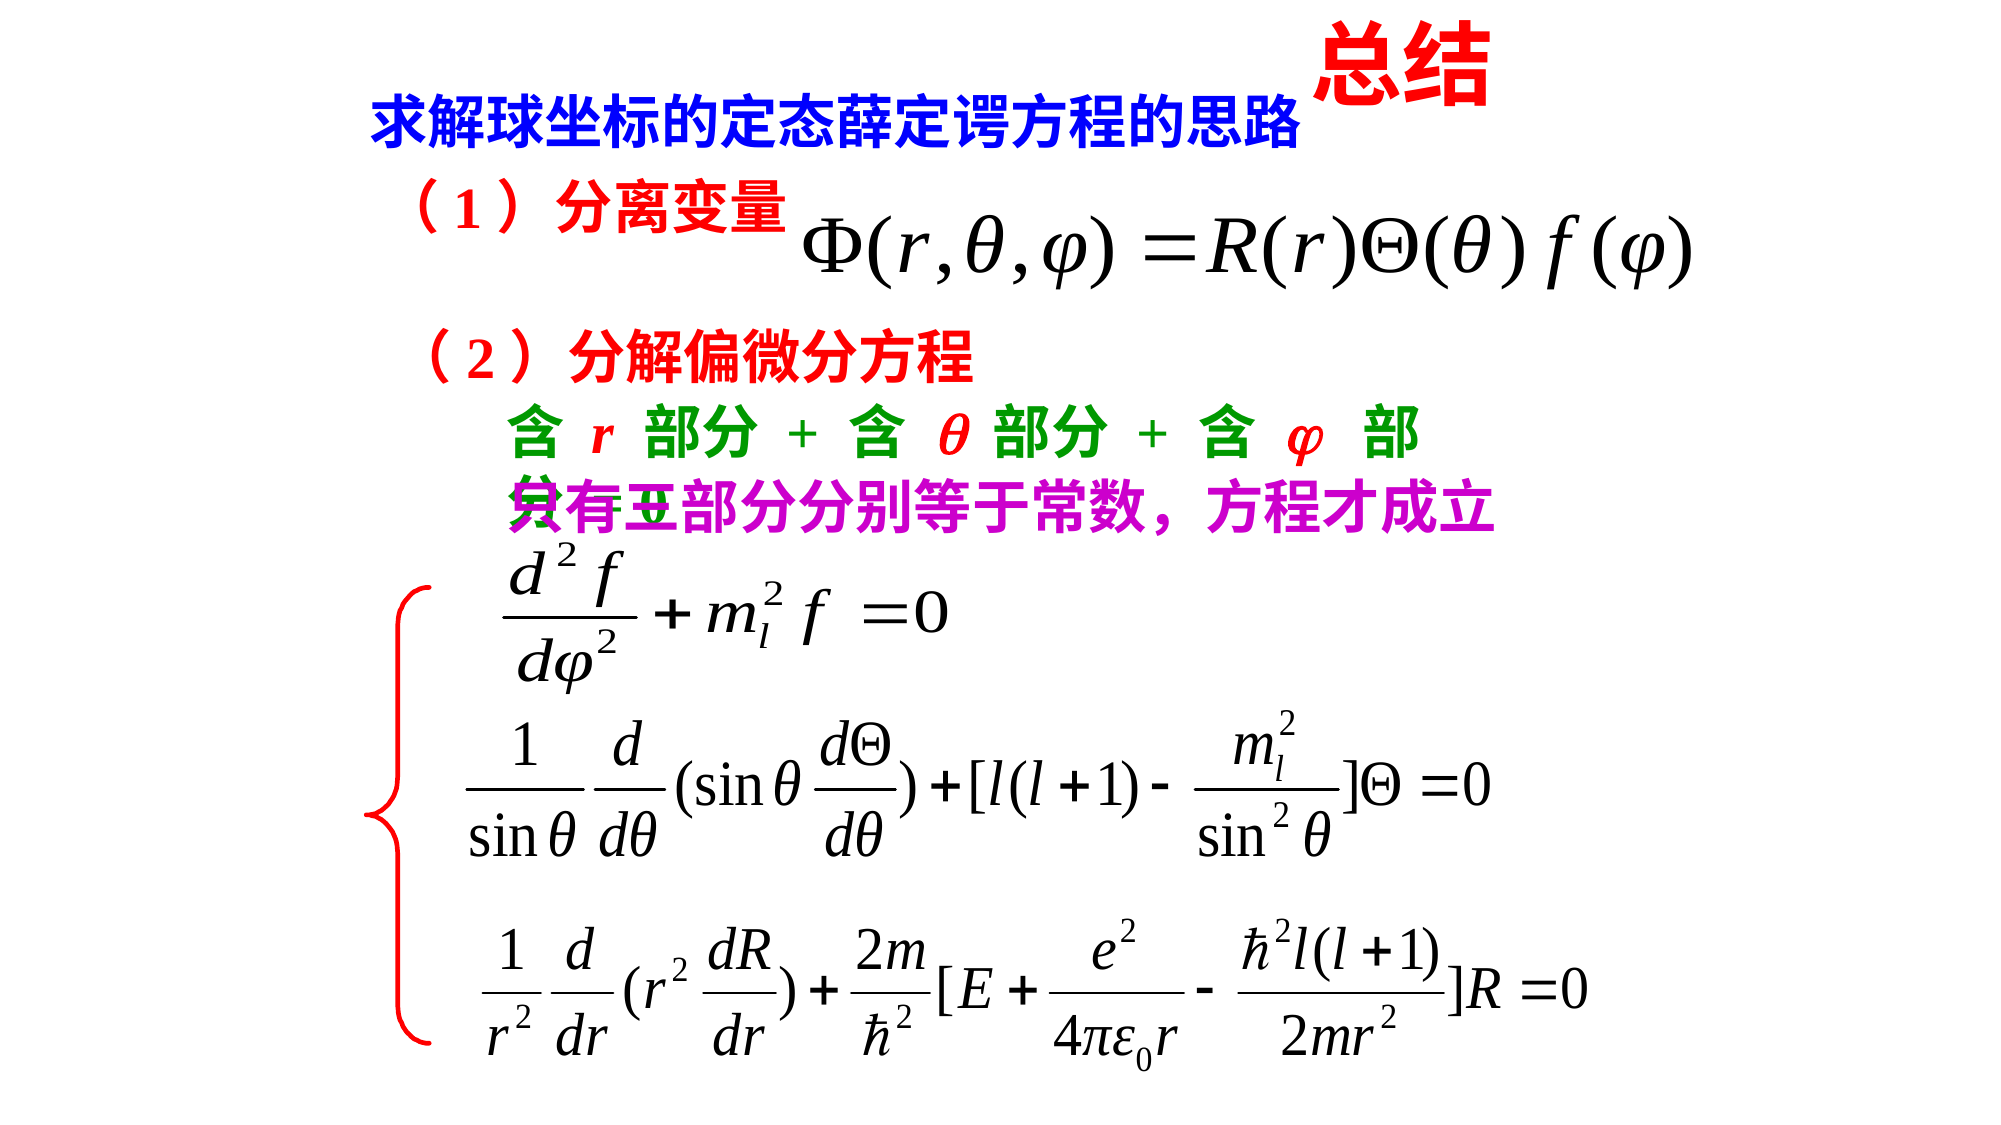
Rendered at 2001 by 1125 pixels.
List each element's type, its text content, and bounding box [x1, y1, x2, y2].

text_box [491, 525, 960, 692]
text_box 求解球坐标的定态薛定谔方程的思路 [354, 78, 1368, 164]
text_box 总结 [1295, 0, 1510, 125]
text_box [456, 692, 1503, 871]
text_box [472, 901, 1597, 1085]
text_box [366, 587, 430, 1044]
text_box （2）分解偏微分方程 [378, 312, 1227, 398]
text_box 只有三部分分别等于常数，方程才成立 [491, 462, 1654, 548]
text_box 含 r 部分 + 含 q 部分 + 含 j 部分 = 0 [491, 387, 1488, 462]
text_box （1）分离变量 [366, 162, 1654, 248]
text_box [790, 197, 1712, 307]
